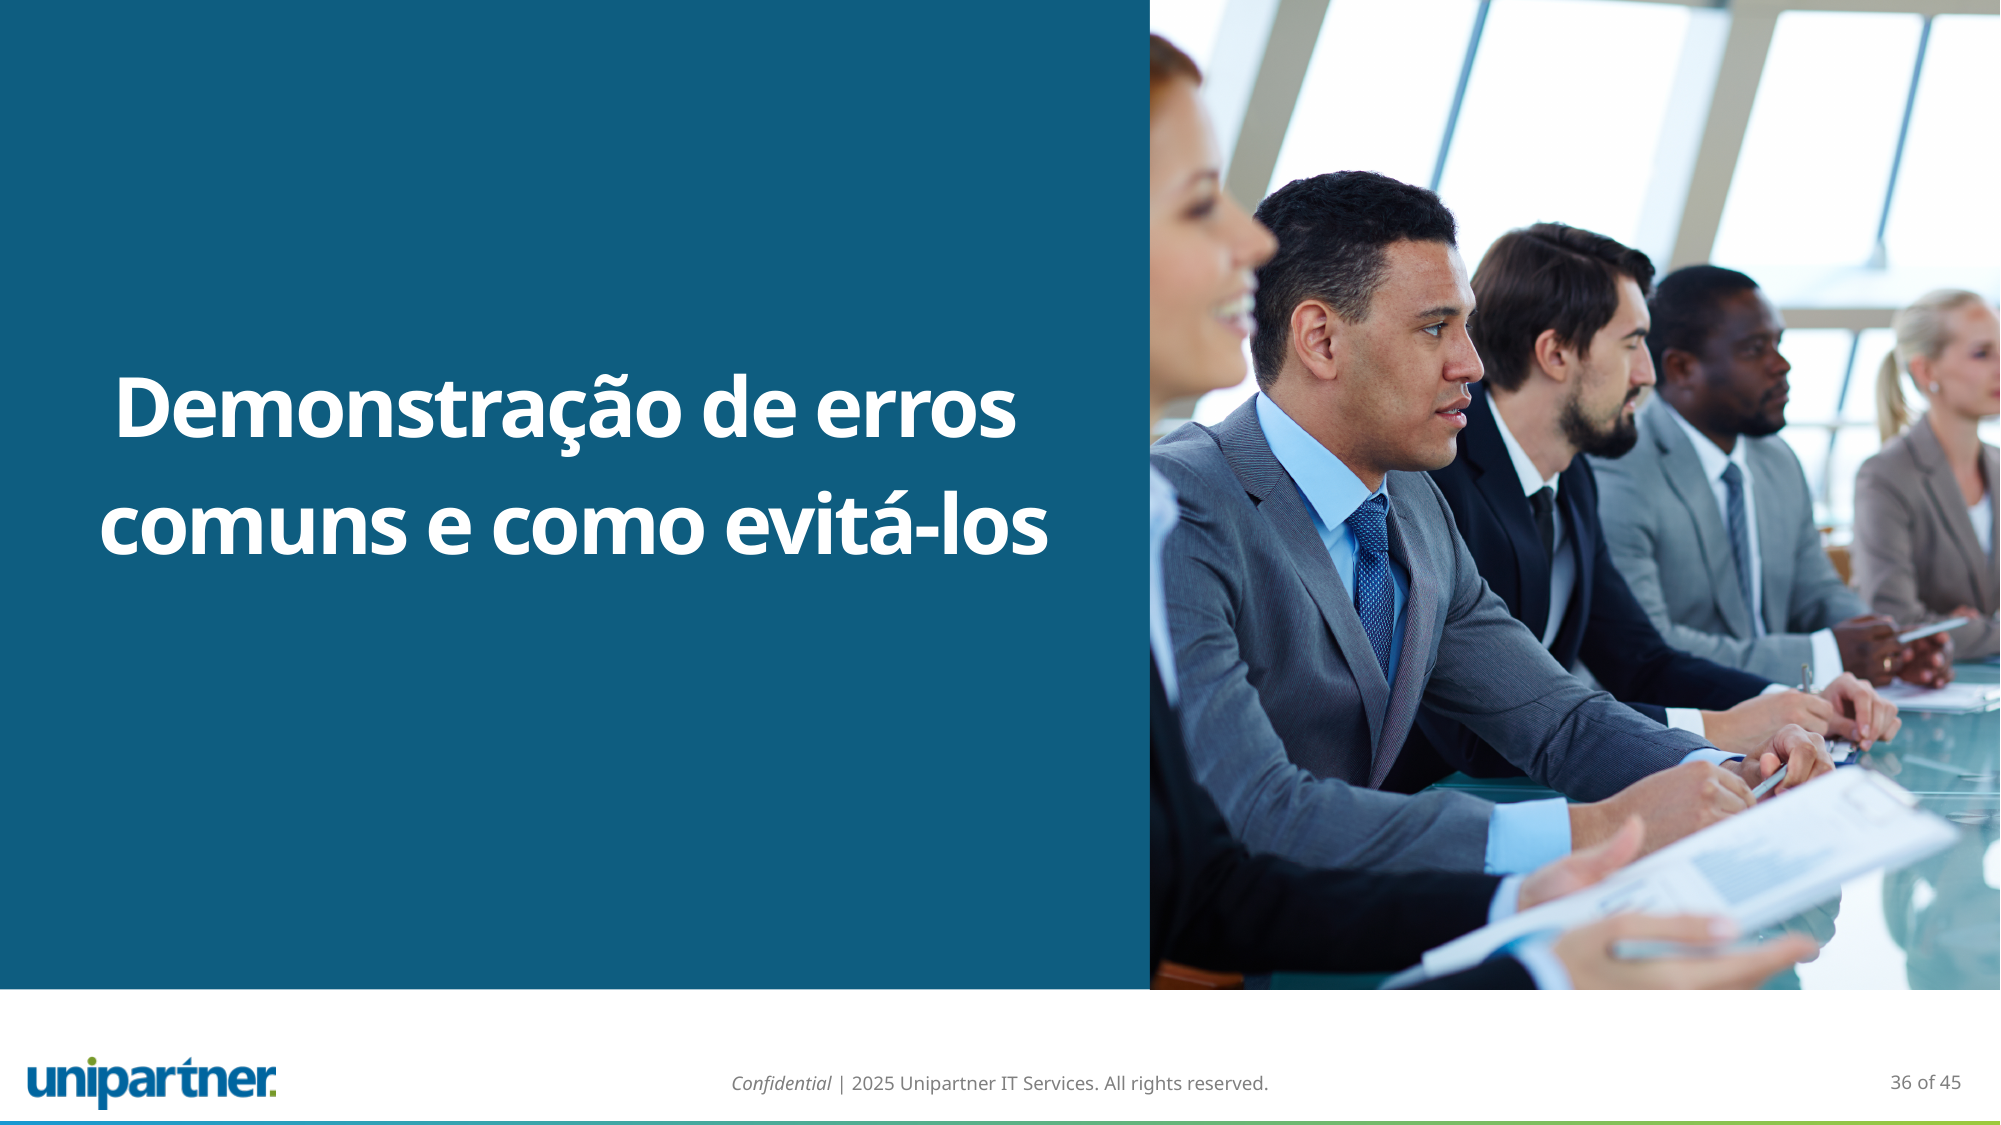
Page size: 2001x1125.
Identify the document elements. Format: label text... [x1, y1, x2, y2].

list Demonstração de erros comuns e como evitá-los [61, 354, 1089, 577]
picture [1356, 984, 1369, 988]
picture [1321, 984, 1331, 990]
picture [1149, 0, 2000, 990]
picture [27, 1056, 276, 1110]
picture [1308, 986, 1320, 990]
